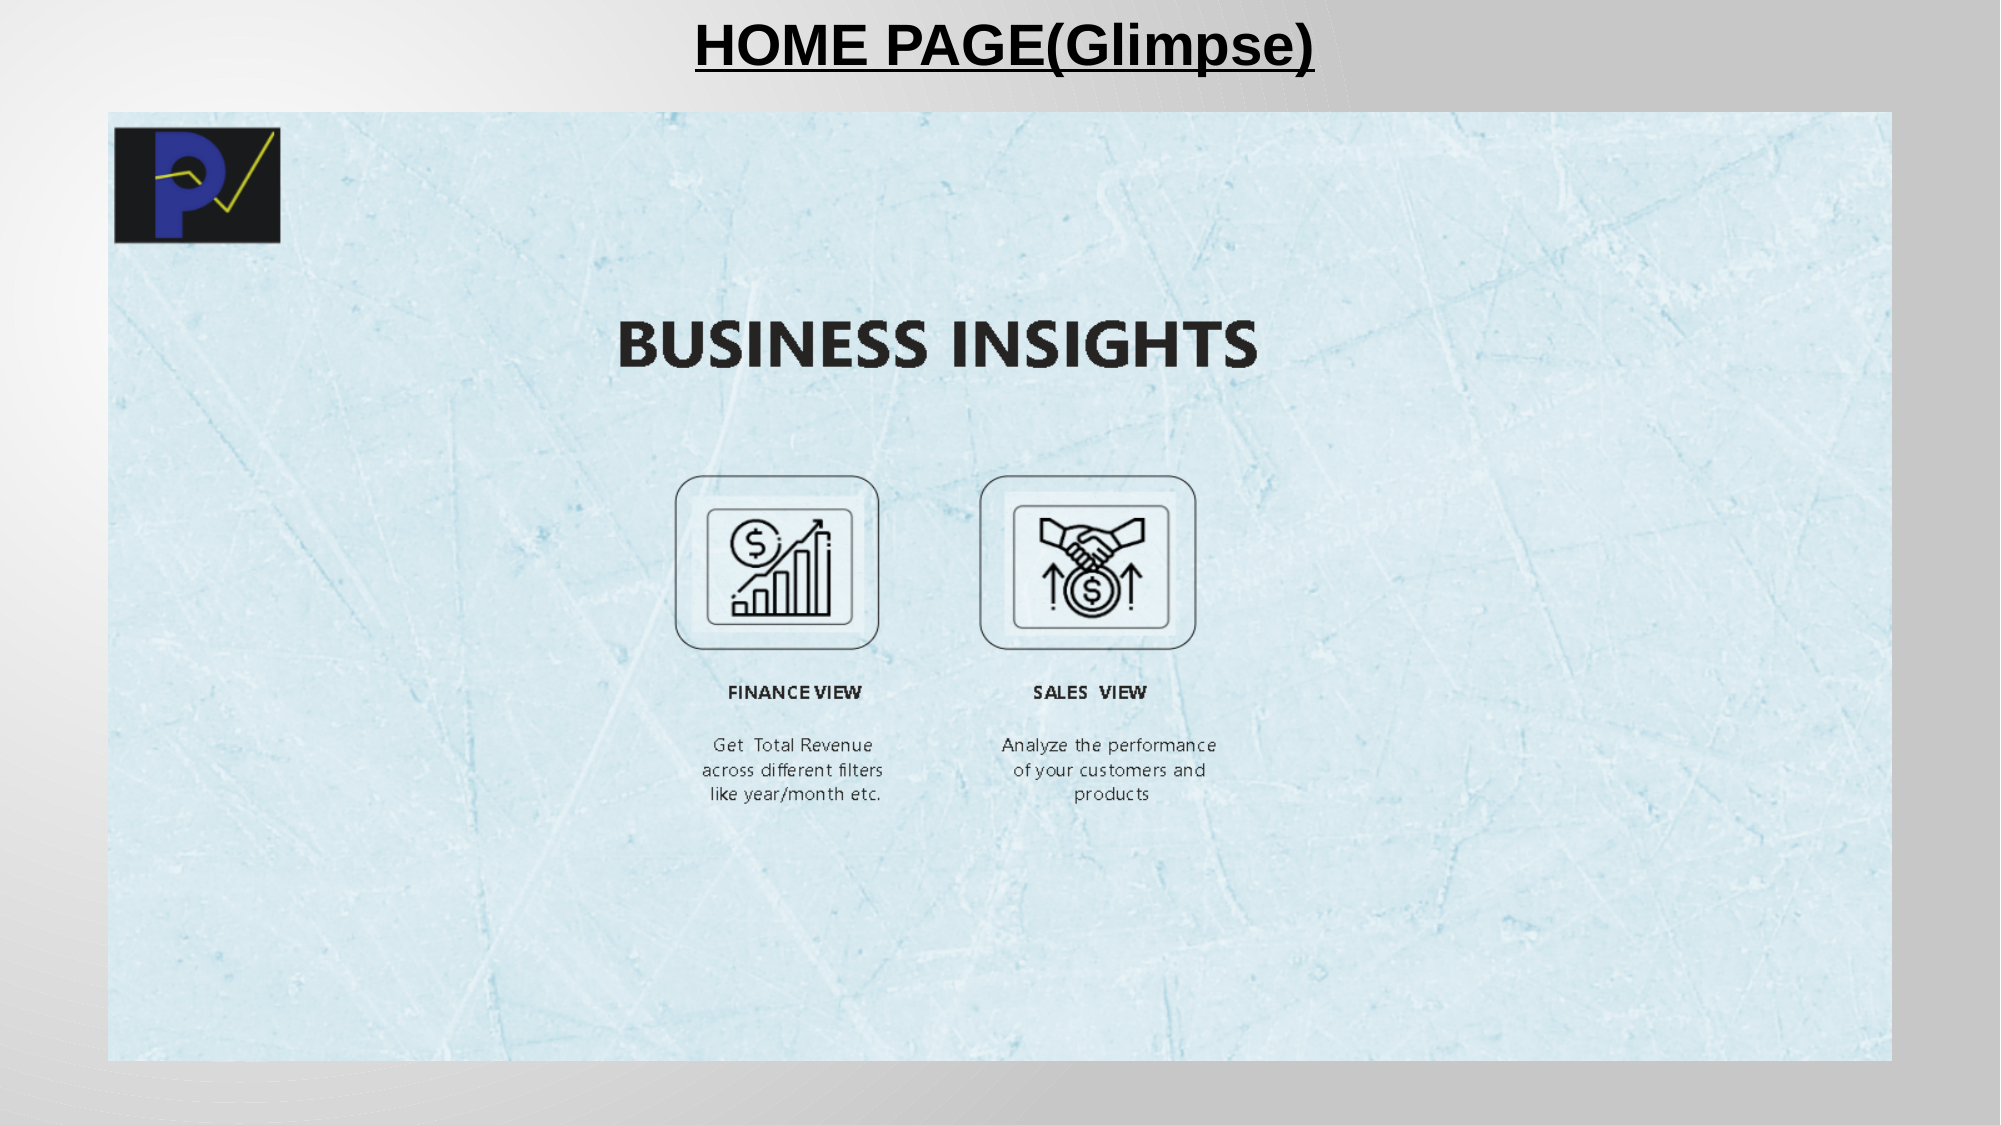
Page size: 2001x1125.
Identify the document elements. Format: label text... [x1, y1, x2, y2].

picture [108, 112, 1892, 1061]
text_box HOME PAGE(Glimpse) [9, 0, 2000, 1065]
